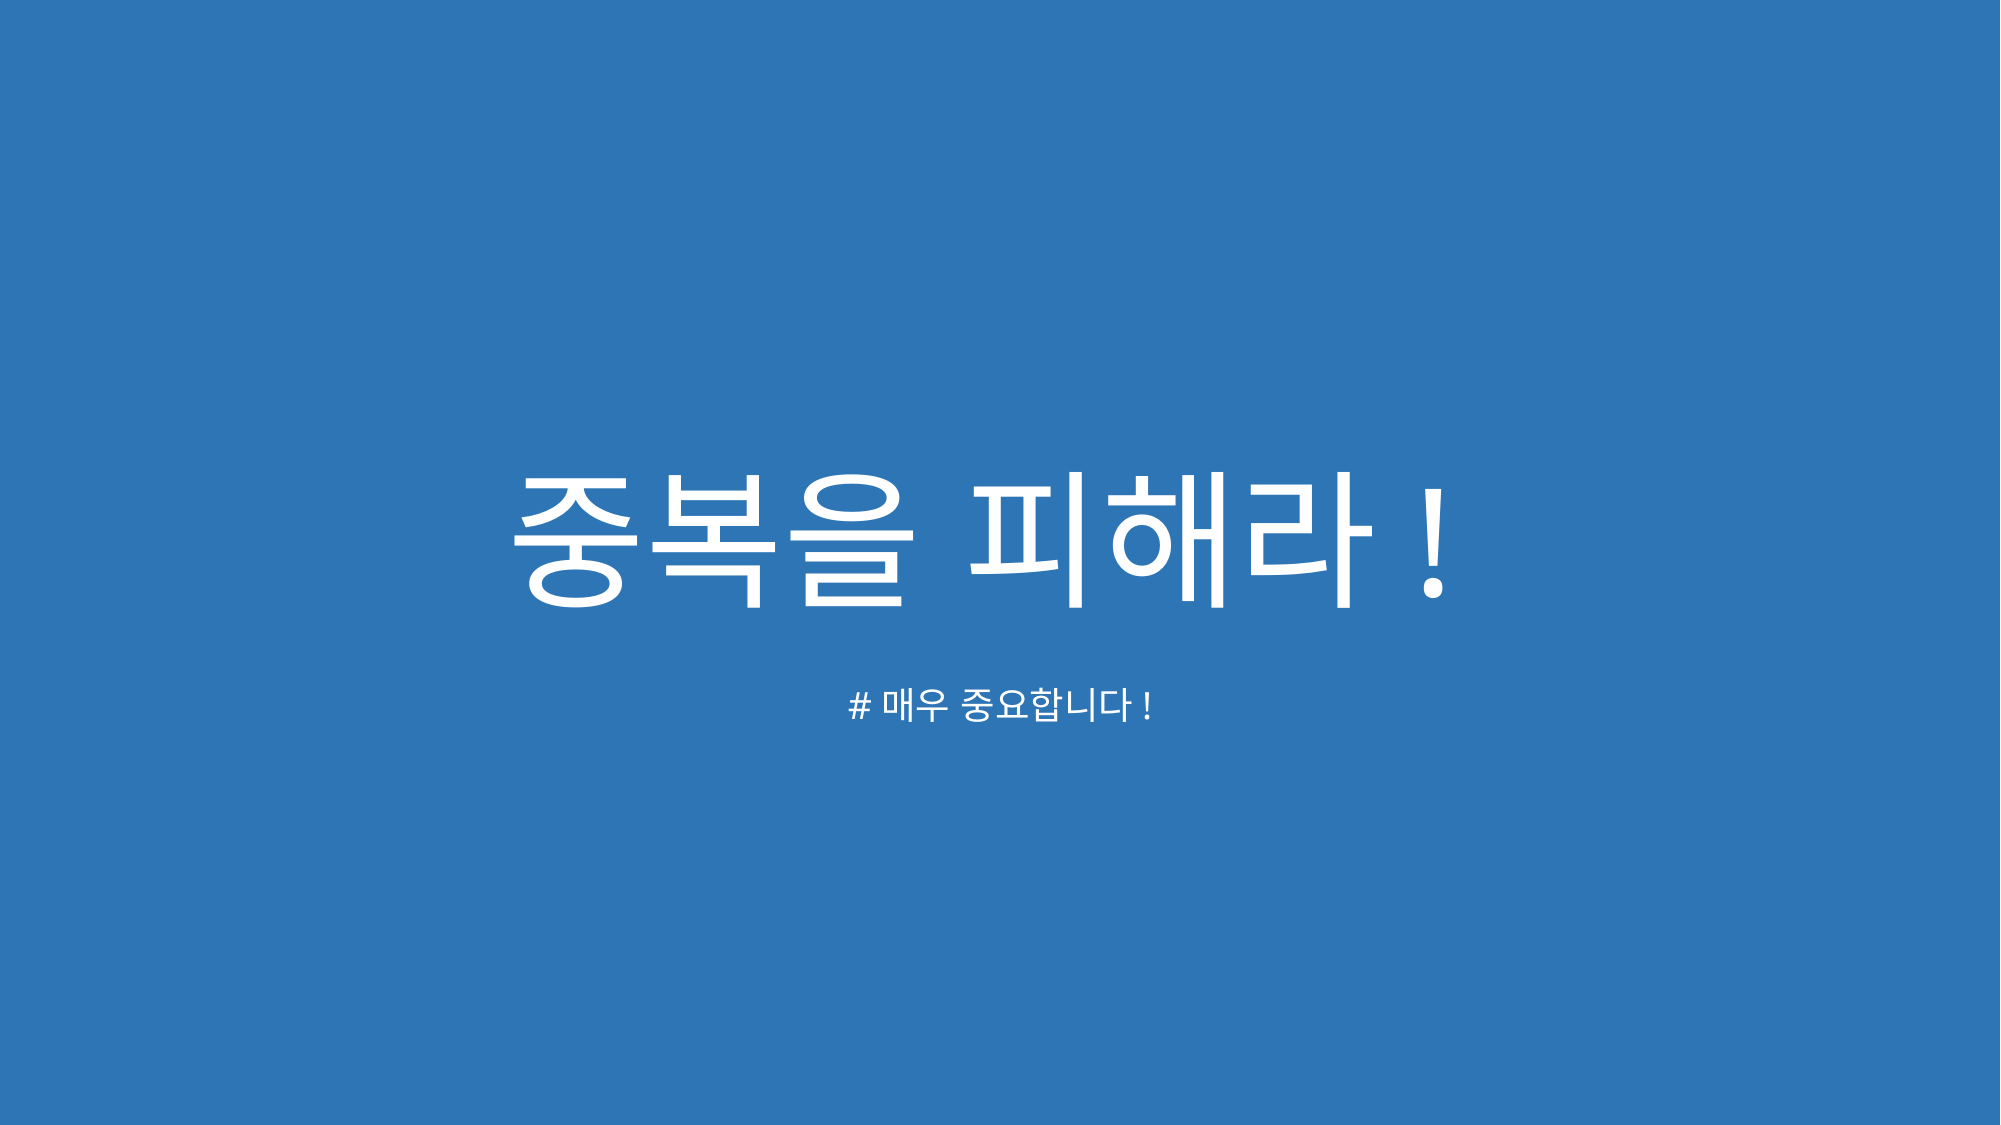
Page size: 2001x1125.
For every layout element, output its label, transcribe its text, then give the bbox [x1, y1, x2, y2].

text_box 중복을 피해라! [484, 438, 1516, 634]
text_box #매우 중요합니다! [833, 674, 1167, 735]
